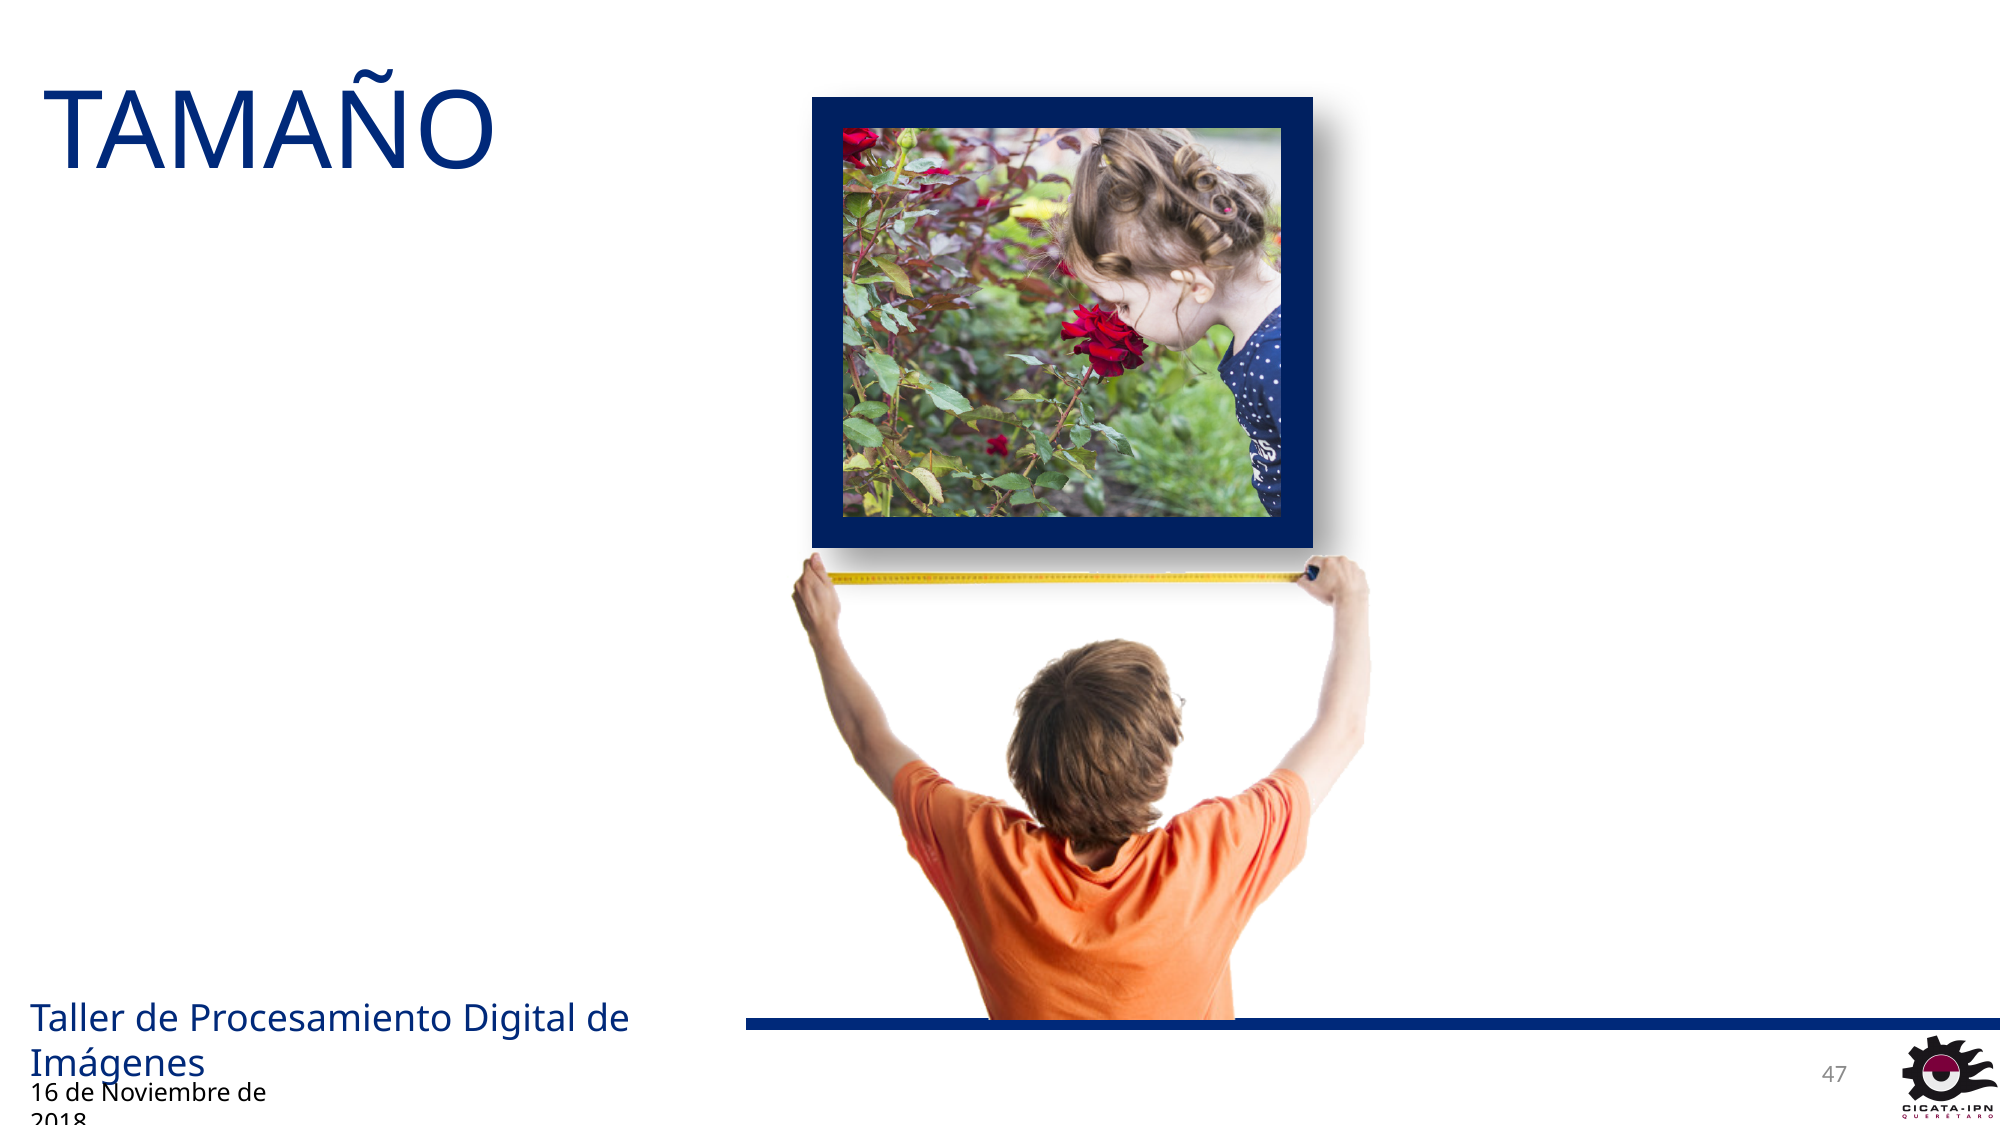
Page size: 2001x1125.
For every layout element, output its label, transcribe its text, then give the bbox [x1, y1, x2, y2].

text_box Taller de Procesamiento Digital de Imágenes [15, 986, 802, 1092]
picture [1901, 1034, 1999, 1120]
text_box TAMAÑO [28, 52, 669, 198]
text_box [619, 127, 1557, 1020]
text_box 16 de Noviembre de 2018 [15, 1069, 342, 1125]
slide_number 47 [1412, 1042, 1863, 1103]
